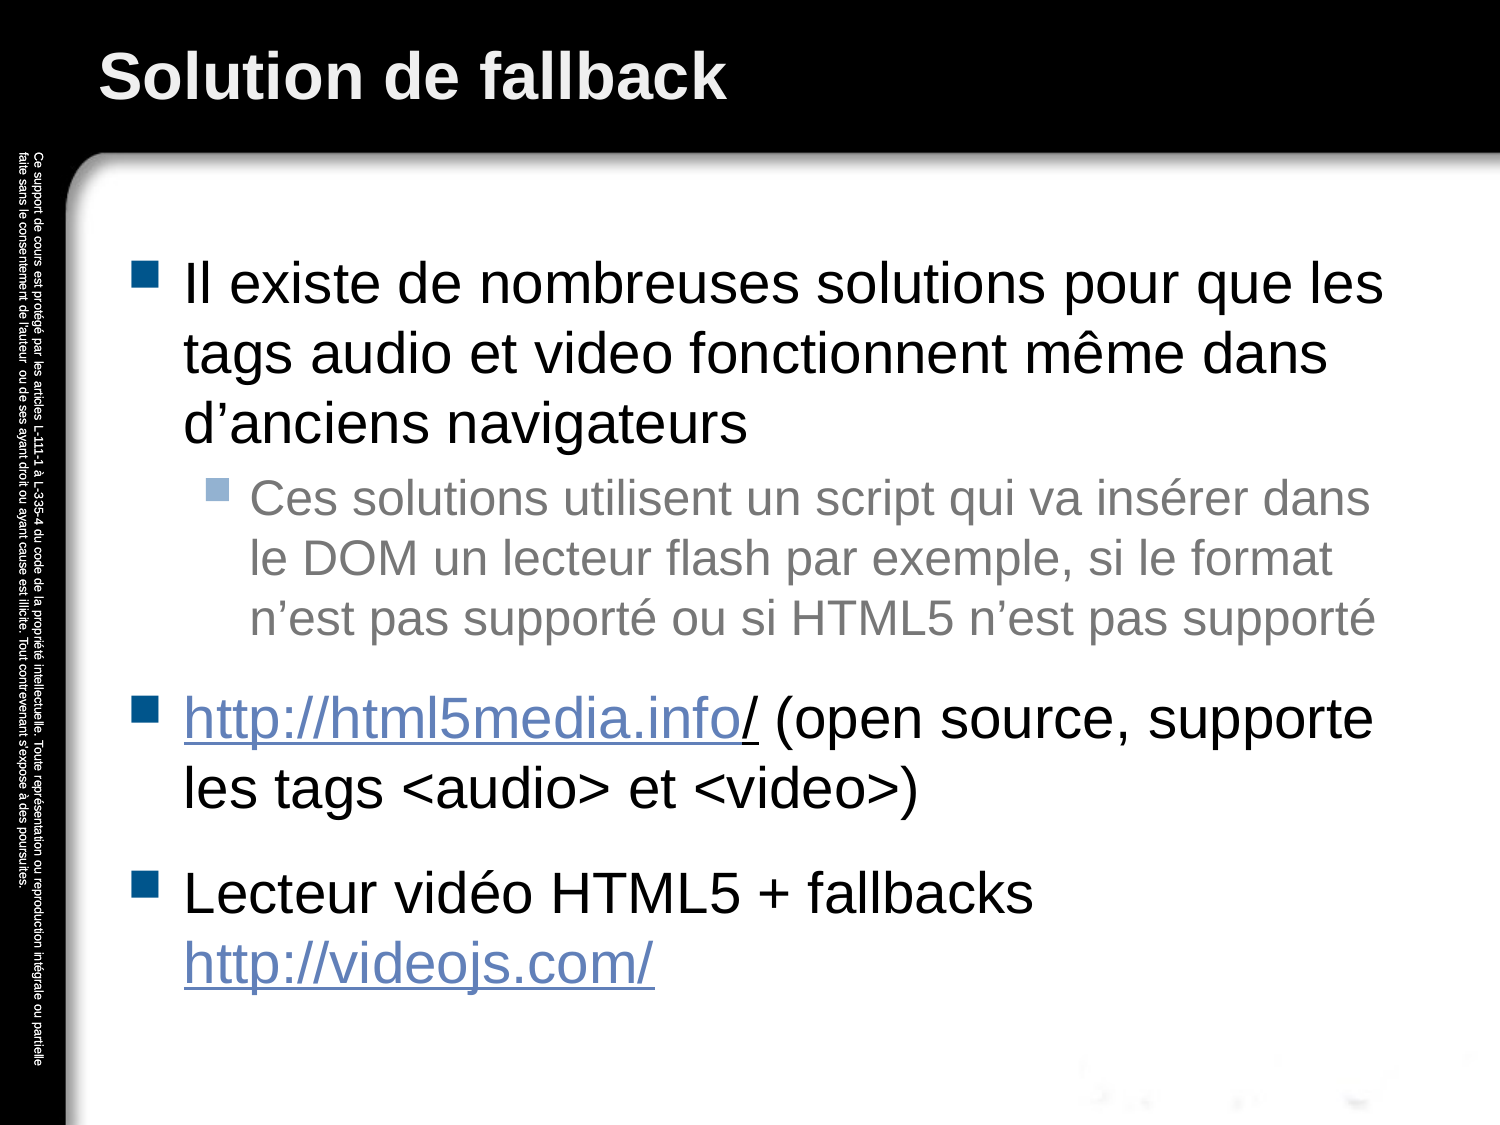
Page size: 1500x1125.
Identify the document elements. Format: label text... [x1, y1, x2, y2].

list Il existe de nombreuses solutions pour que les tags audio et video fonctionnent même dans d’anciens navigateurs Ces solutions utilisent un script qui va insérer dans le DOM un lecteur flash par exemple, si le format n’est pas supporté ou si HTML5 n’est pas supporté http://html5media.info/ (open source, supporte les tags <audio> et <video>) Lecteur vidéo HTML5 + fallbacks http://videojs.com/ [112, 237, 1426, 1013]
picture [0, 0, 1500, 1125]
title Solution de fallback [83, 28, 1472, 117]
